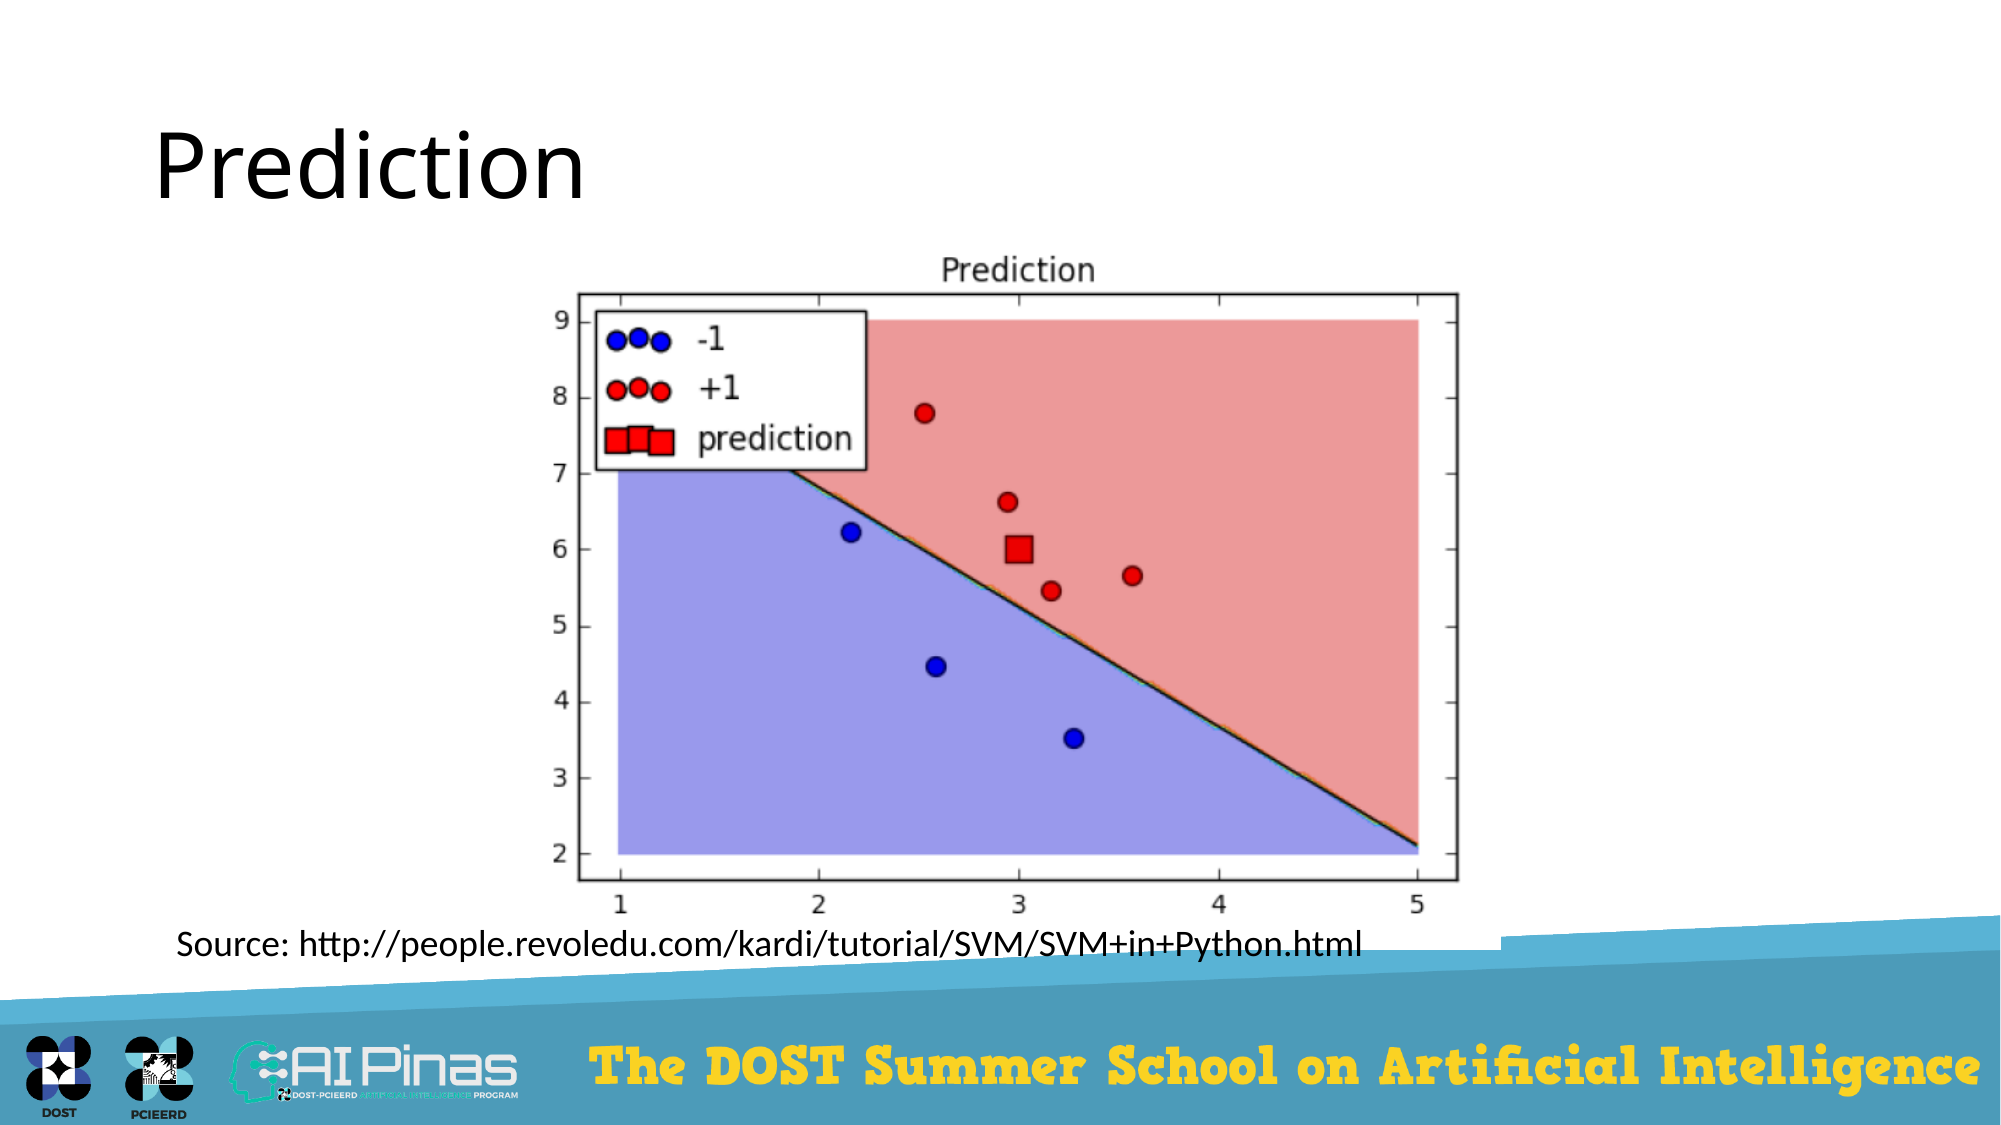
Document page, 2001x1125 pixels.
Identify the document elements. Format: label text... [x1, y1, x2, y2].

picture [0, 0, 2001, 1125]
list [523, 235, 1501, 950]
text_box Source: http://people.revoledu.com/kardi/tutorial/SVM/SVM+in+Python.html [161, 911, 1387, 988]
title Prediction [137, 59, 1863, 278]
